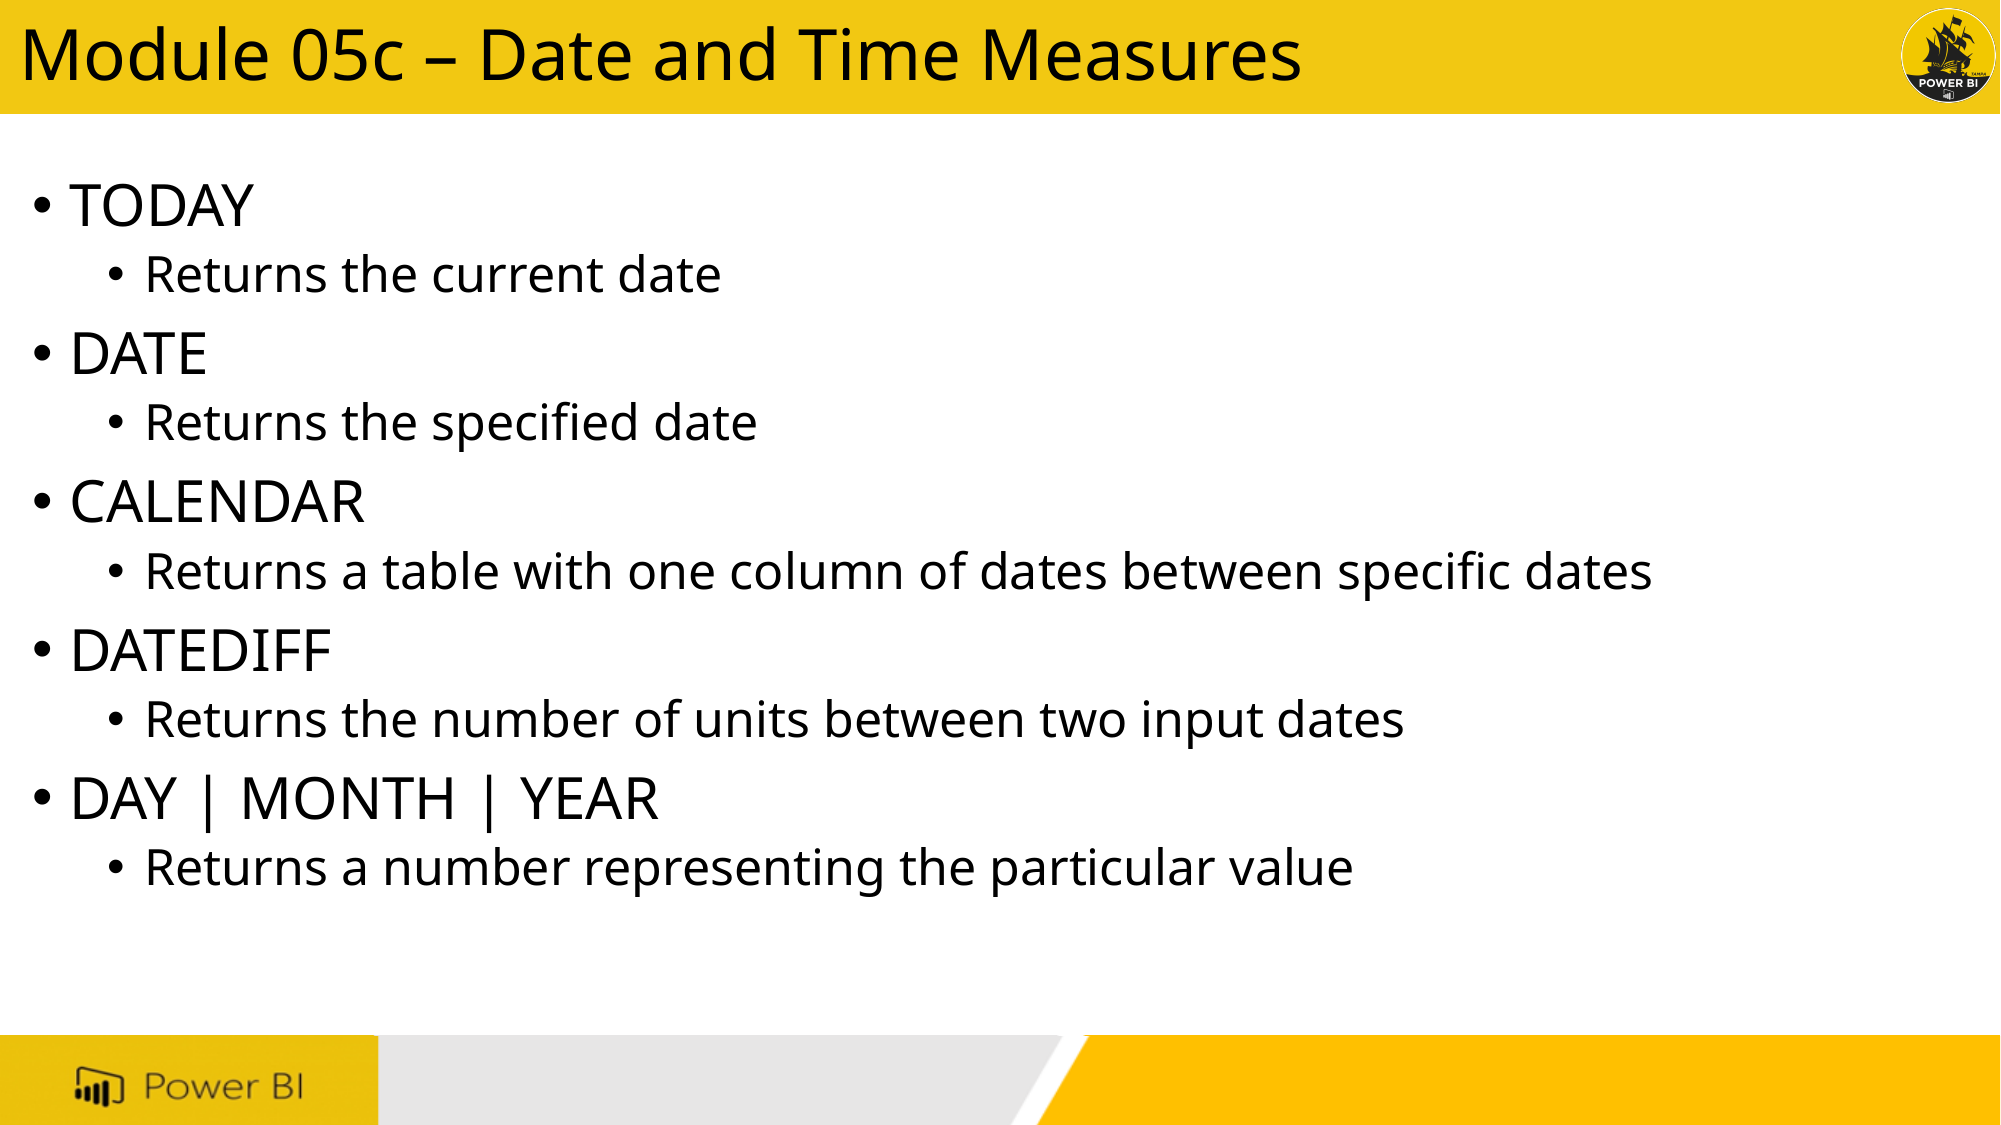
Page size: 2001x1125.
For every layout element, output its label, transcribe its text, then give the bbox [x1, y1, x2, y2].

title Module 05c – Date and Time Measures [4, 10, 1688, 103]
picture [0, 1035, 2001, 1125]
picture [1901, 8, 1996, 103]
list TODAY Returns the current date DATE Returns the specified date CALENDAR Returns a table with one column of dates between specific dates DATEDIFF Returns the number of units between two input dates DAY | MONTH | YEAR Returns a number representing the particular value [17, 168, 1856, 971]
